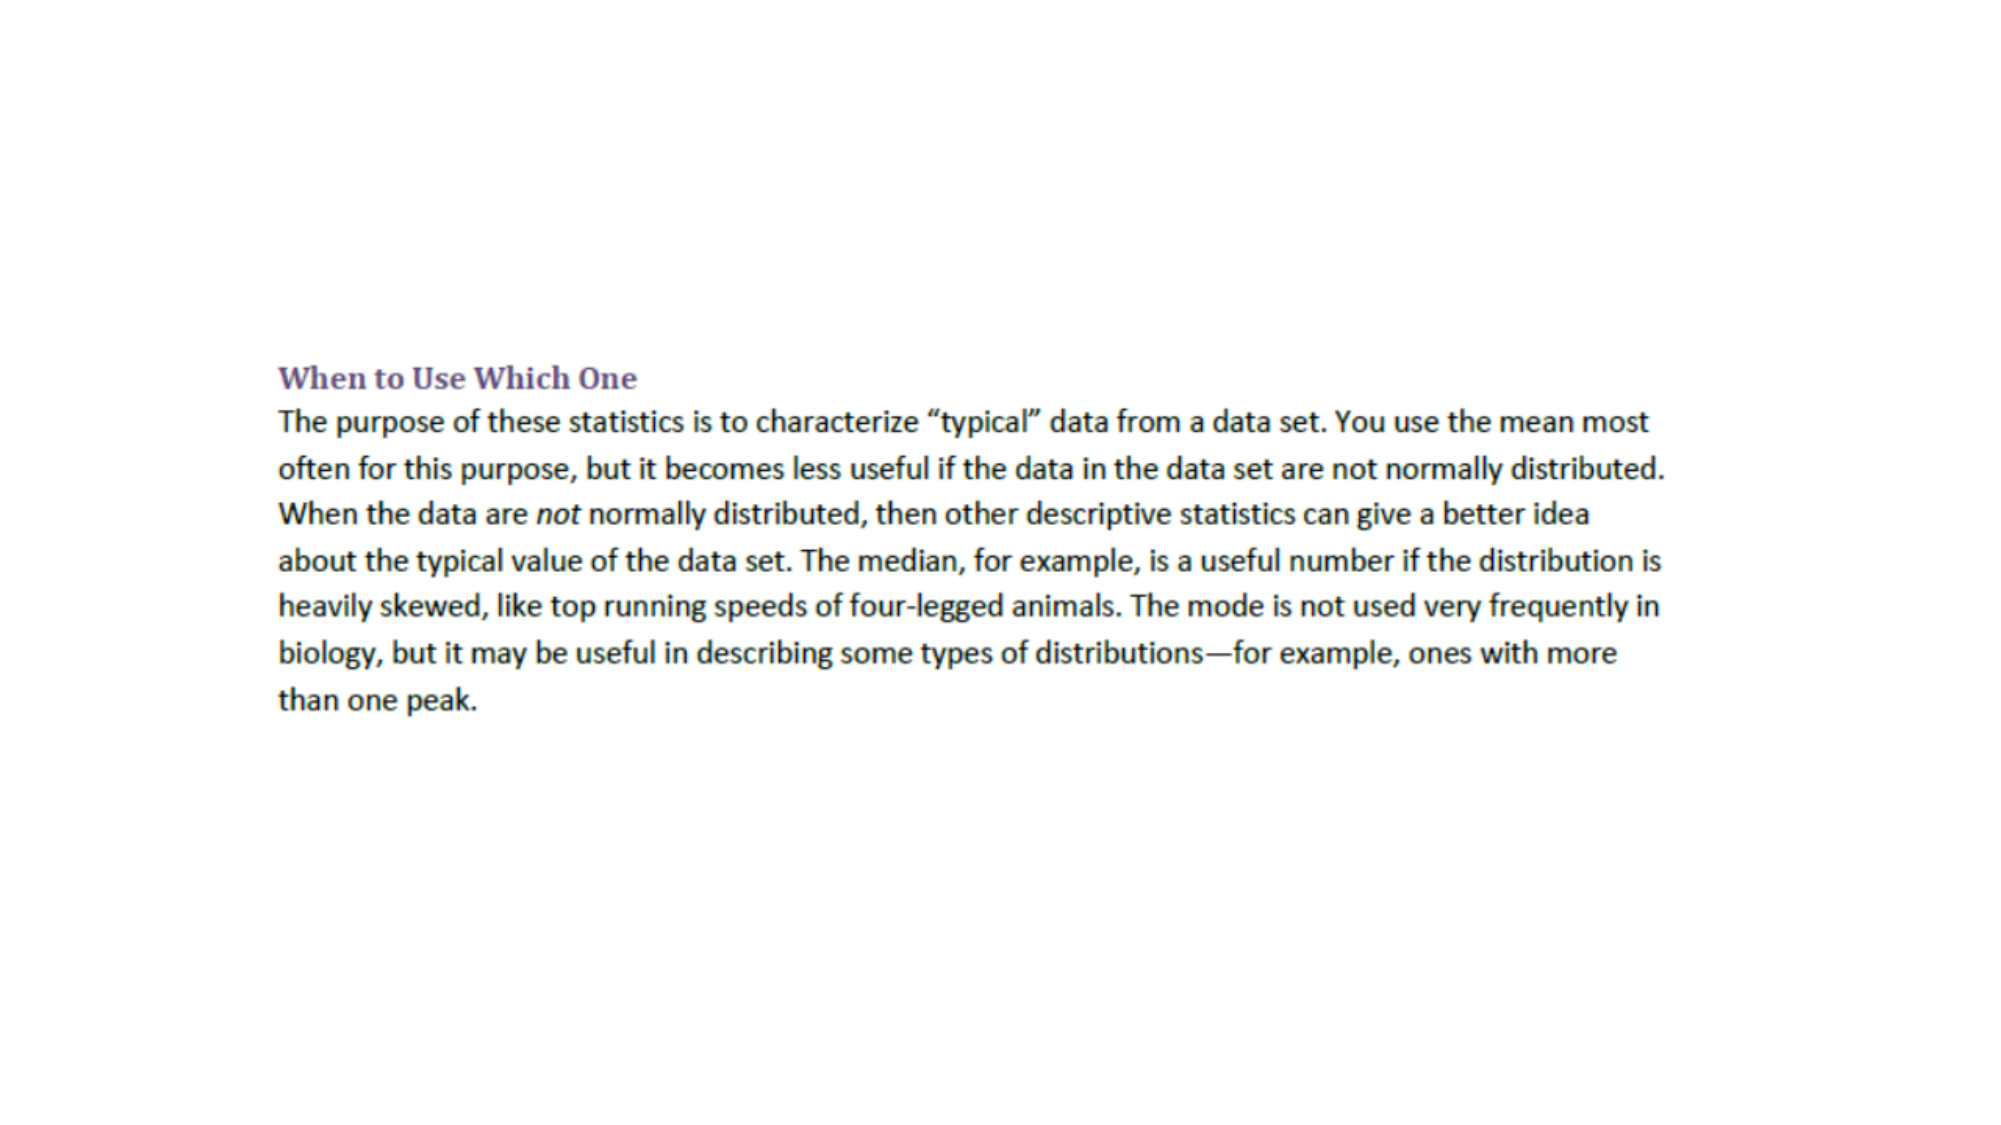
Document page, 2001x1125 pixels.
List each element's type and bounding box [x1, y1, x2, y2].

picture [235, 332, 1764, 793]
